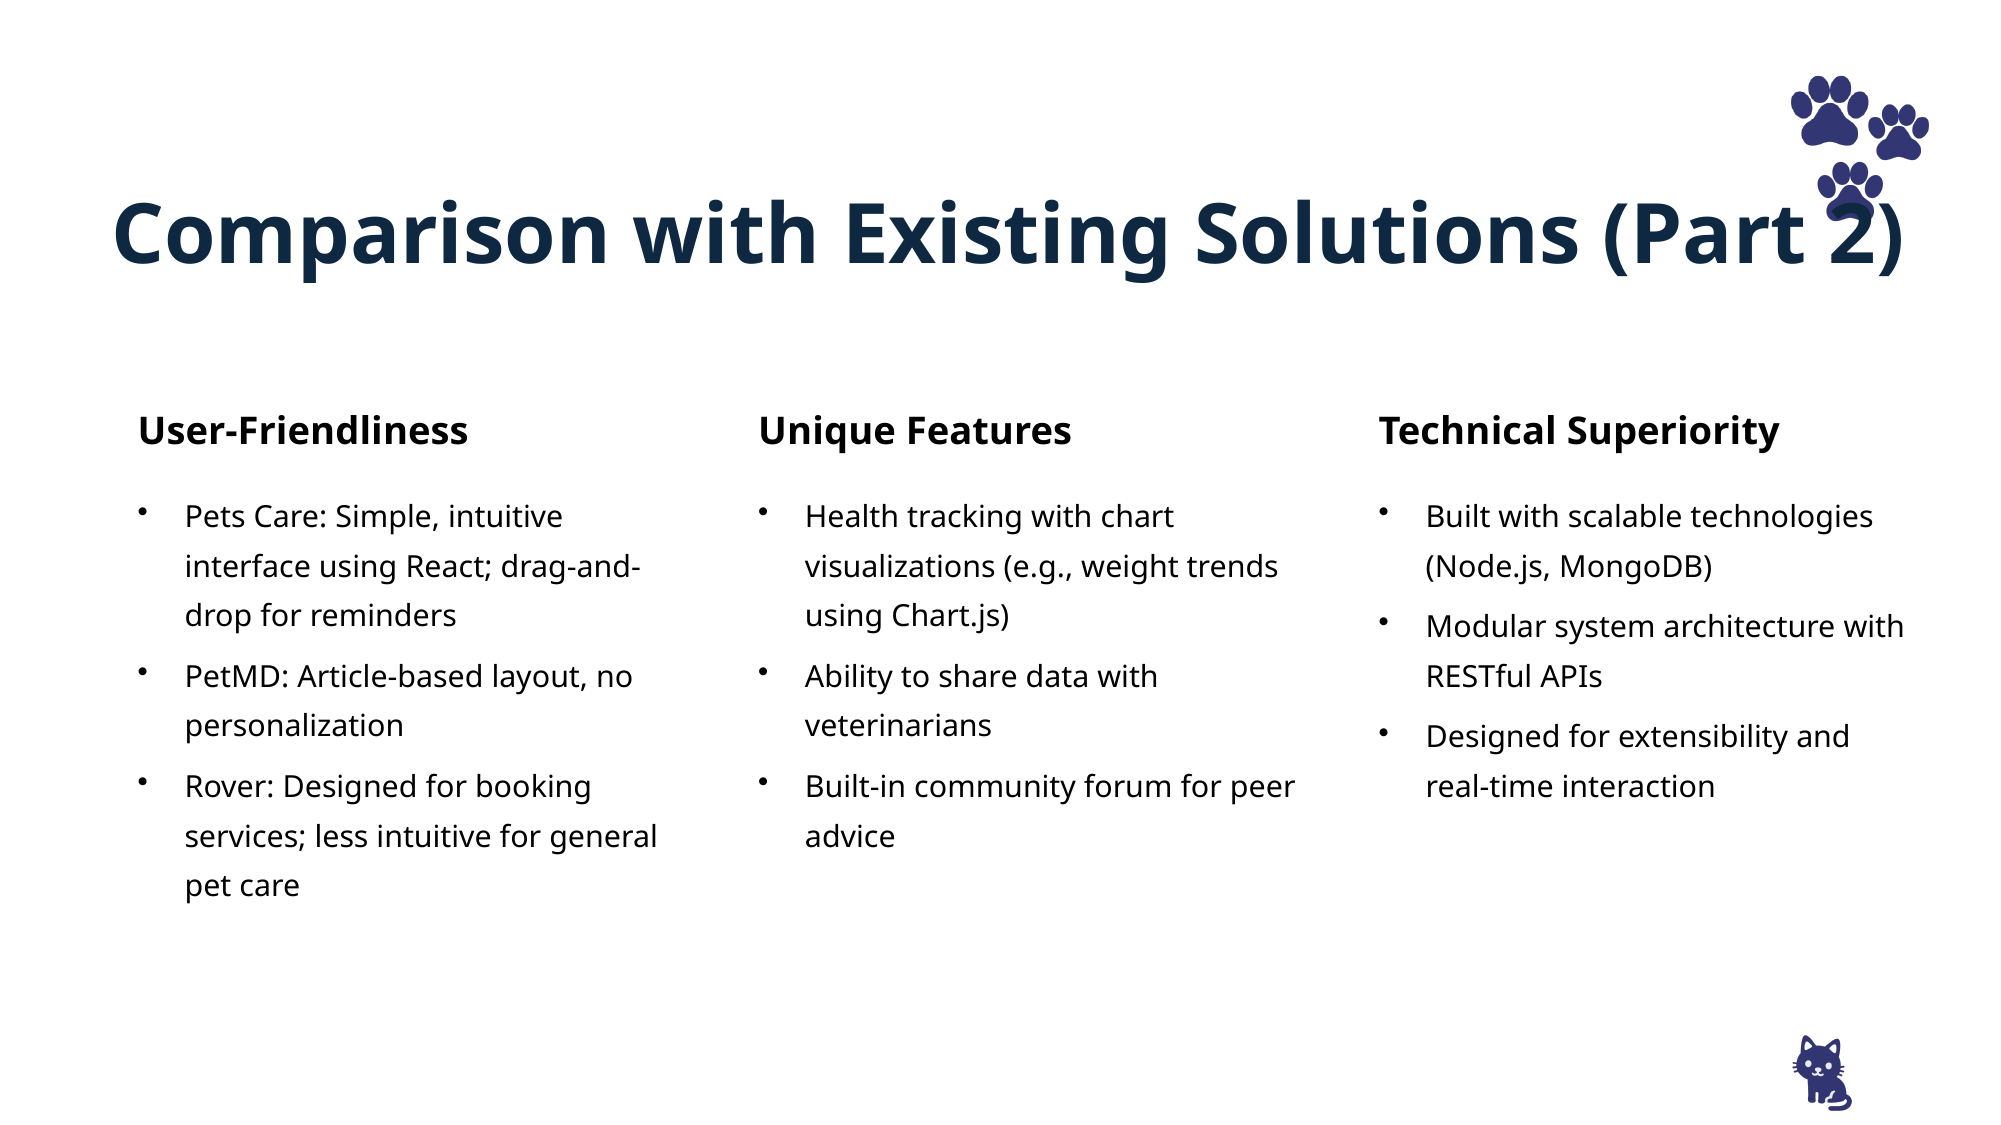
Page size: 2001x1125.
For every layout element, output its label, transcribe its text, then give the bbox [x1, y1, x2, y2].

text_box Health tracking with chart visualizations (e.g., weight trends using Chart.js) [758, 484, 1302, 634]
text_box Comparison with Existing Solutions (Part 2) [111, 184, 1753, 281]
text_box Rover: Designed for booking services; less intuitive for general pet care [137, 754, 682, 903]
text_box Designed for extensibility and real-time interaction [1378, 704, 1923, 804]
text_box Modular system architecture with RESTful APIs [1378, 594, 1923, 694]
text_box Ability to share data with veterinarians [758, 644, 1302, 744]
picture [1782, 64, 1936, 232]
text_box Built with scalable technologies (Node.js, MongoDB) [1378, 484, 1923, 584]
text_box Technical Superiority [1378, 404, 1784, 454]
text_box User-Friendliness [137, 404, 526, 454]
text_box PetMD: Article-based layout, no personalization [137, 644, 682, 744]
text_box Pets Care: Simple, intuitive interface using React; drag-and-drop for reminders [137, 484, 682, 634]
text_box Built-in community forum for peer advice [758, 754, 1302, 854]
picture [1783, 1034, 1860, 1111]
text_box Unique Features [758, 404, 1146, 454]
